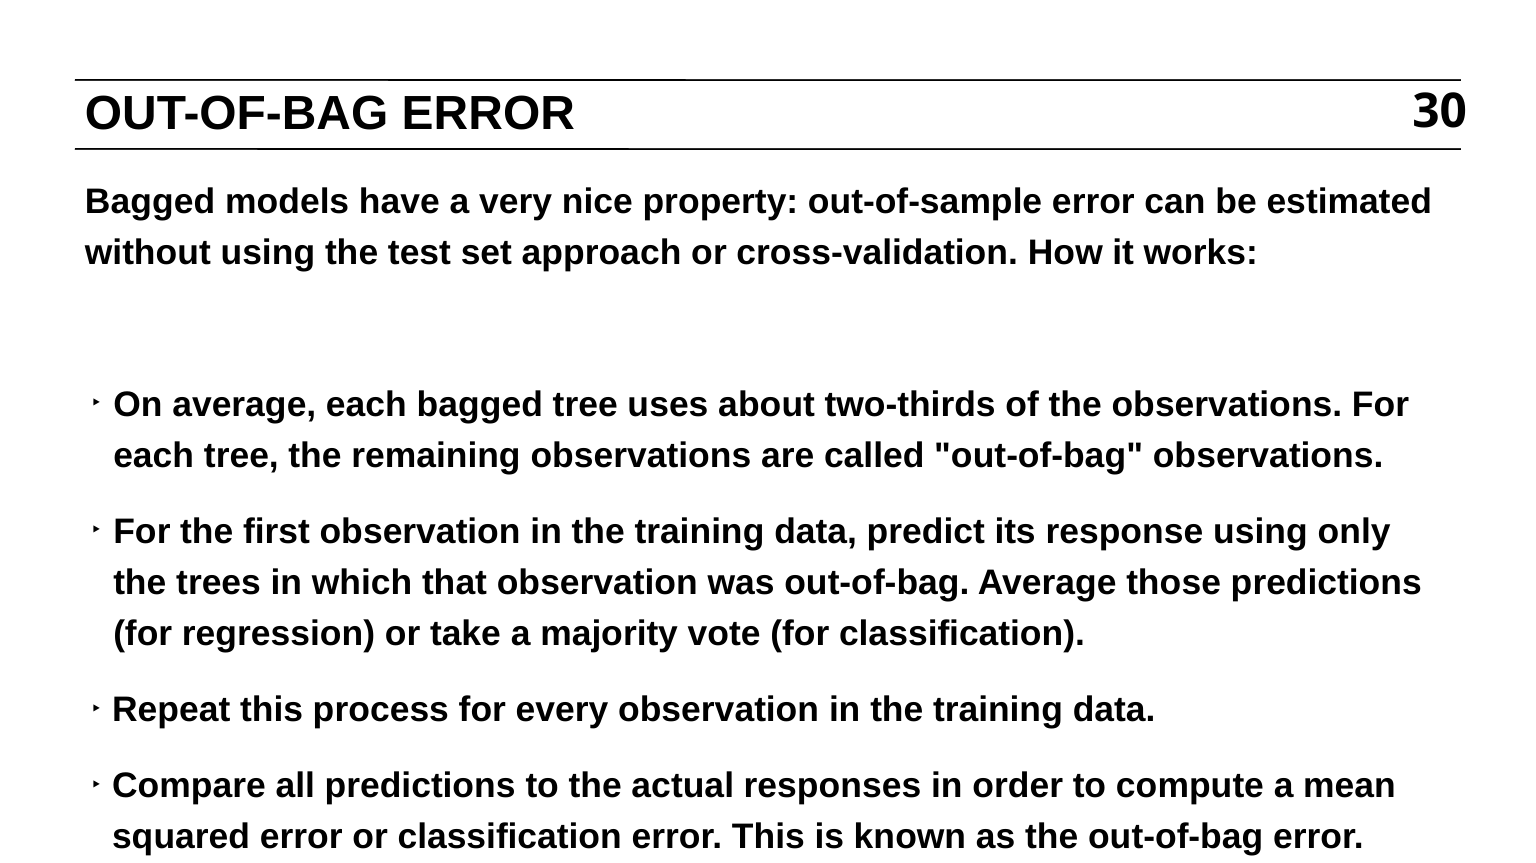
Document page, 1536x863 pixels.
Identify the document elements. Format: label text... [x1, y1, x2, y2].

title OUT-OF-BAG ERROR [76, 82, 1369, 160]
slide_number 30 [1410, 83, 1470, 142]
list Bagged models have a very nice property: out-of-sample error can be estimated without using the test set approach or cross-validation. How it works: On average, each bagged tree uses about two-thirds of the observations. For each tree, the remaining observations are called "out-of-bag" observations. For the first observation in the training data, predict its response using only the trees in which that observation was out-of-bag. Average those predictions (for regression) or take a majority vote (for classification). Repeat this process for every observation in the training data. Compare all predictions to the actual responses in order to compute a mean squared error or classification error. This is known as the out-of-bag error. [76, 160, 1460, 823]
